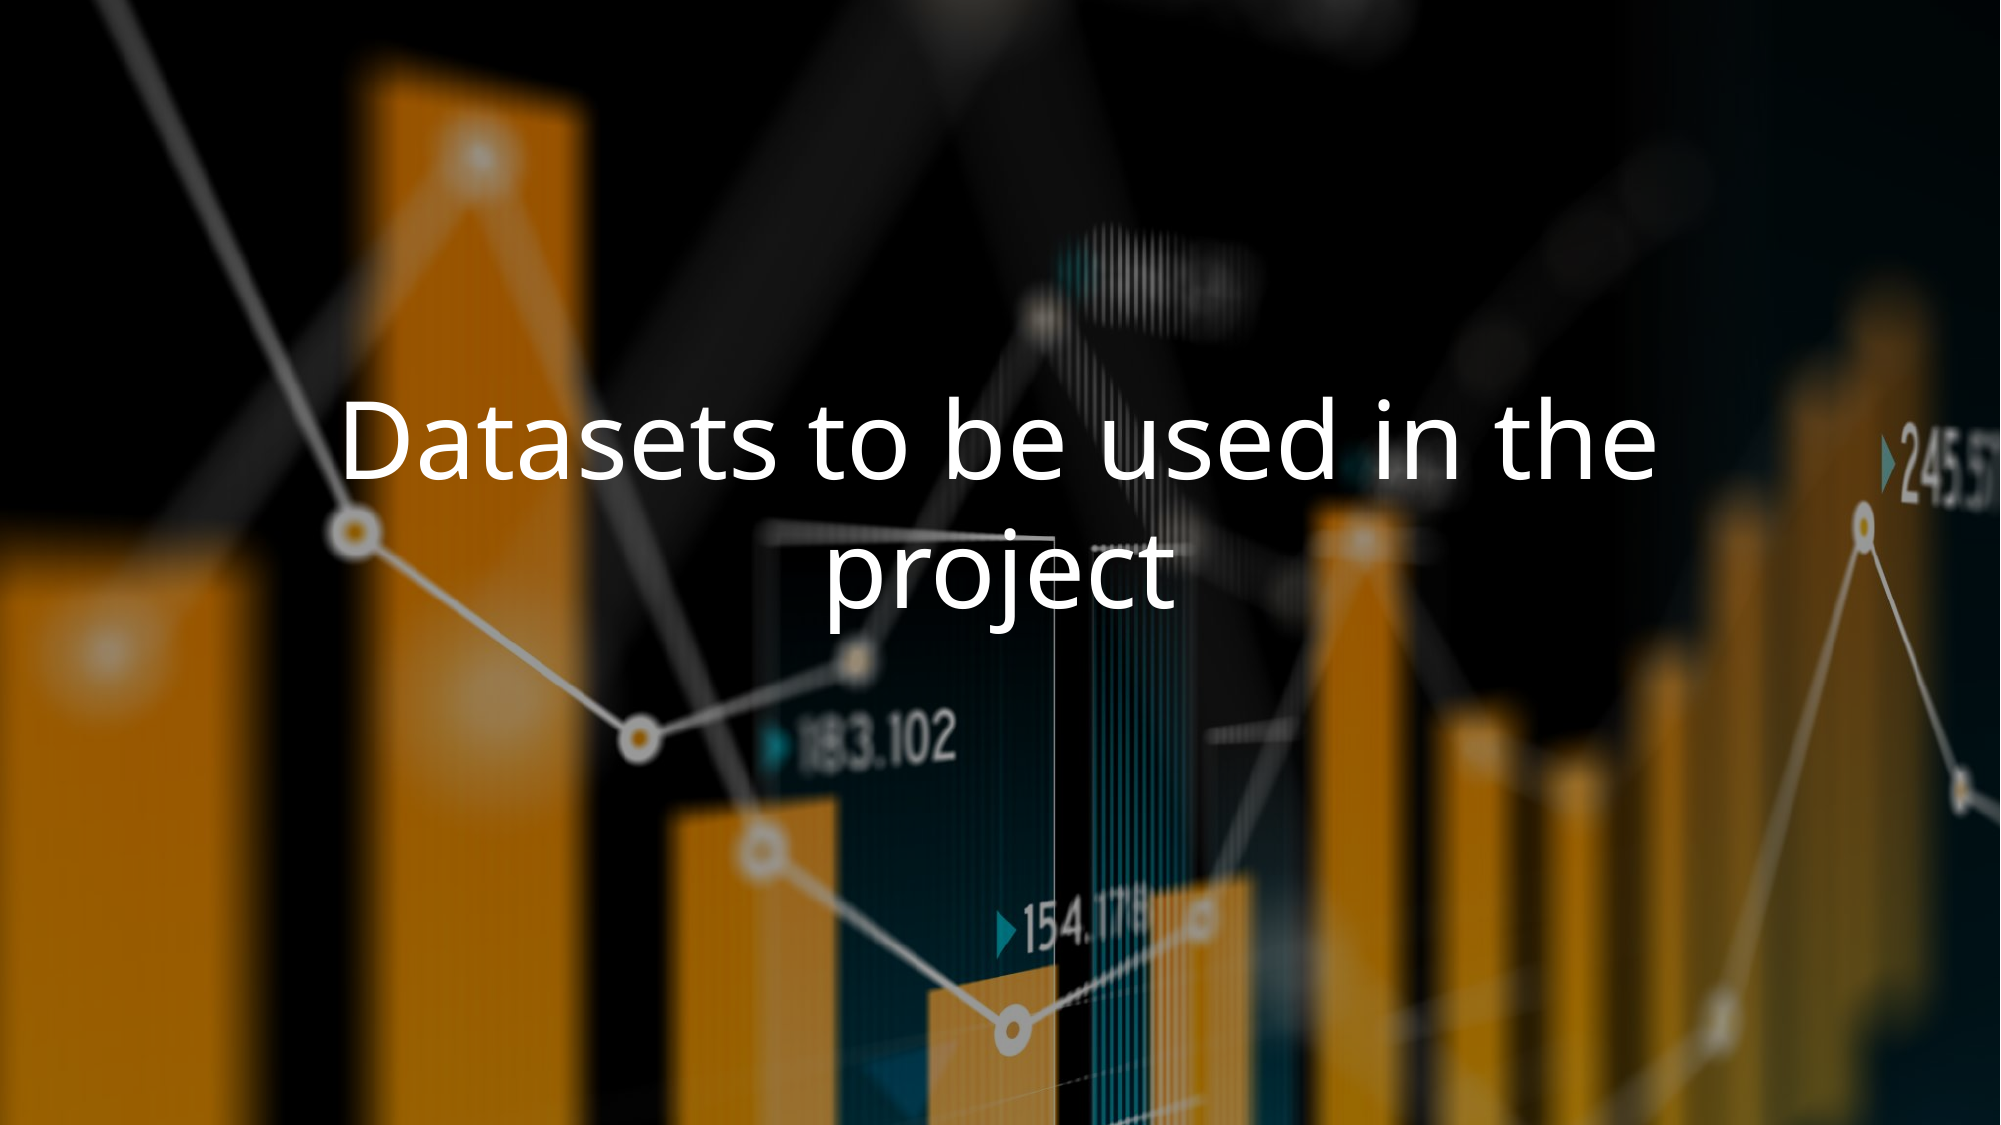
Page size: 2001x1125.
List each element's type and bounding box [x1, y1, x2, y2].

list [0, 0, 2000, 1125]
